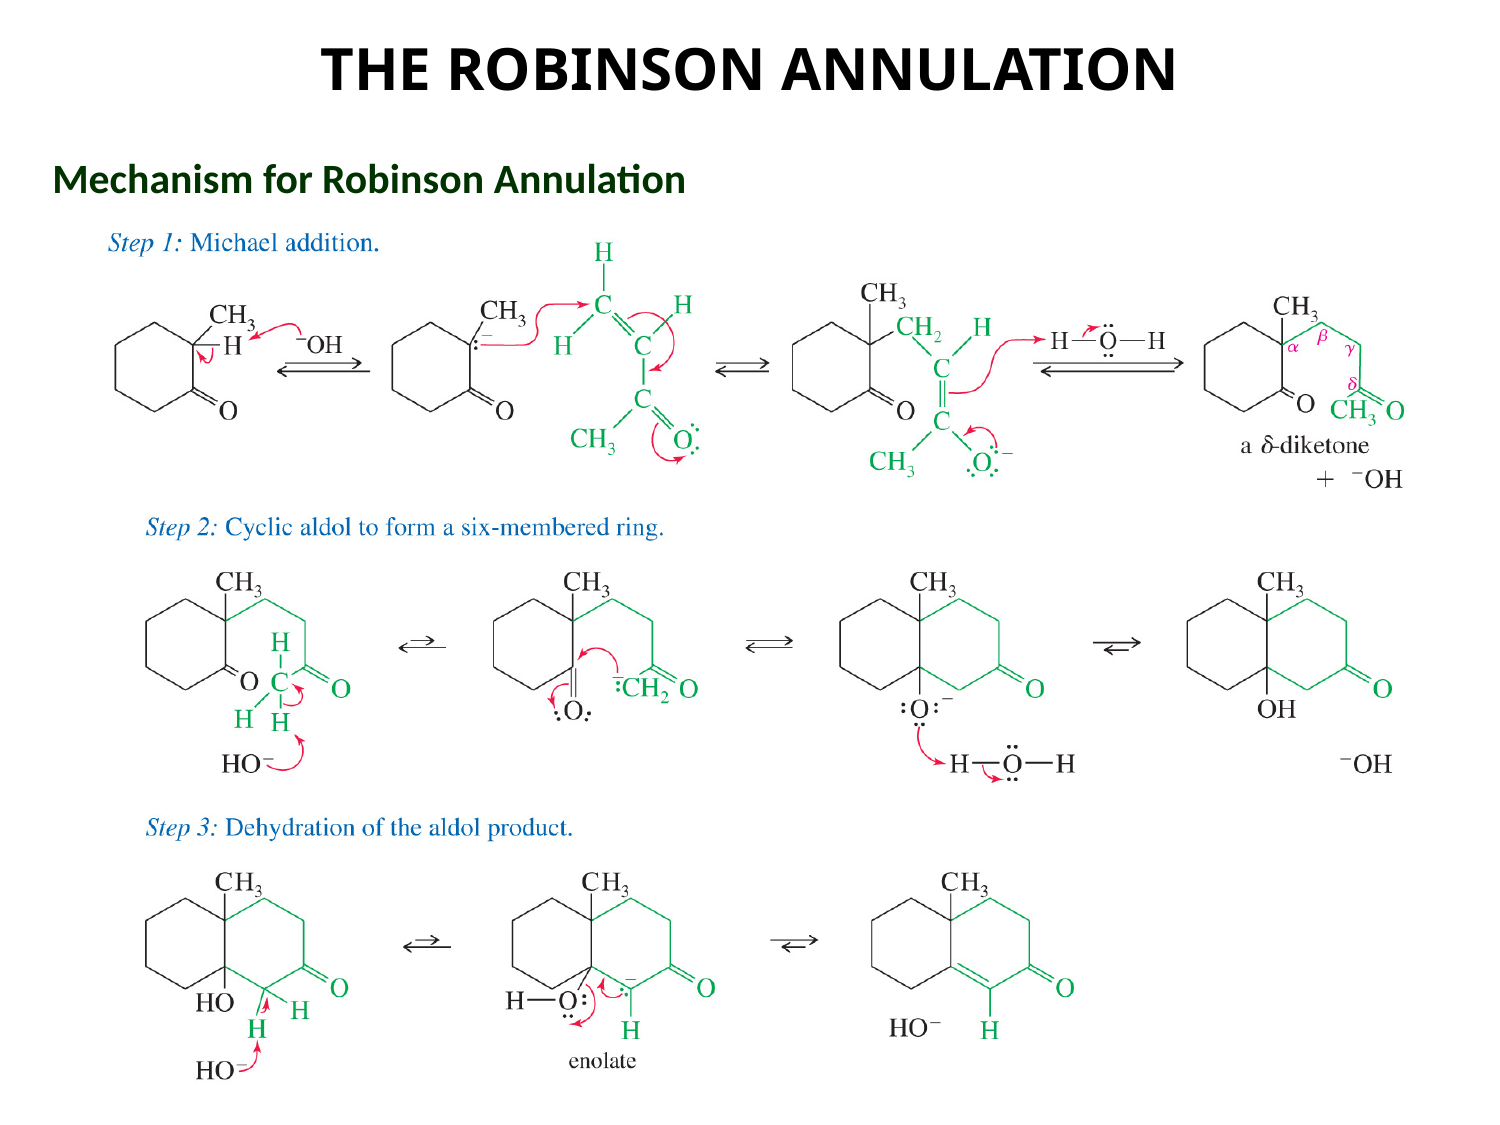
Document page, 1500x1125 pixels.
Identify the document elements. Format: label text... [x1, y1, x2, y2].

text_box THE ROBINSON ANNULATION Mechanism for Robinson Annulation [37, 24, 1463, 210]
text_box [99, 224, 1413, 1089]
